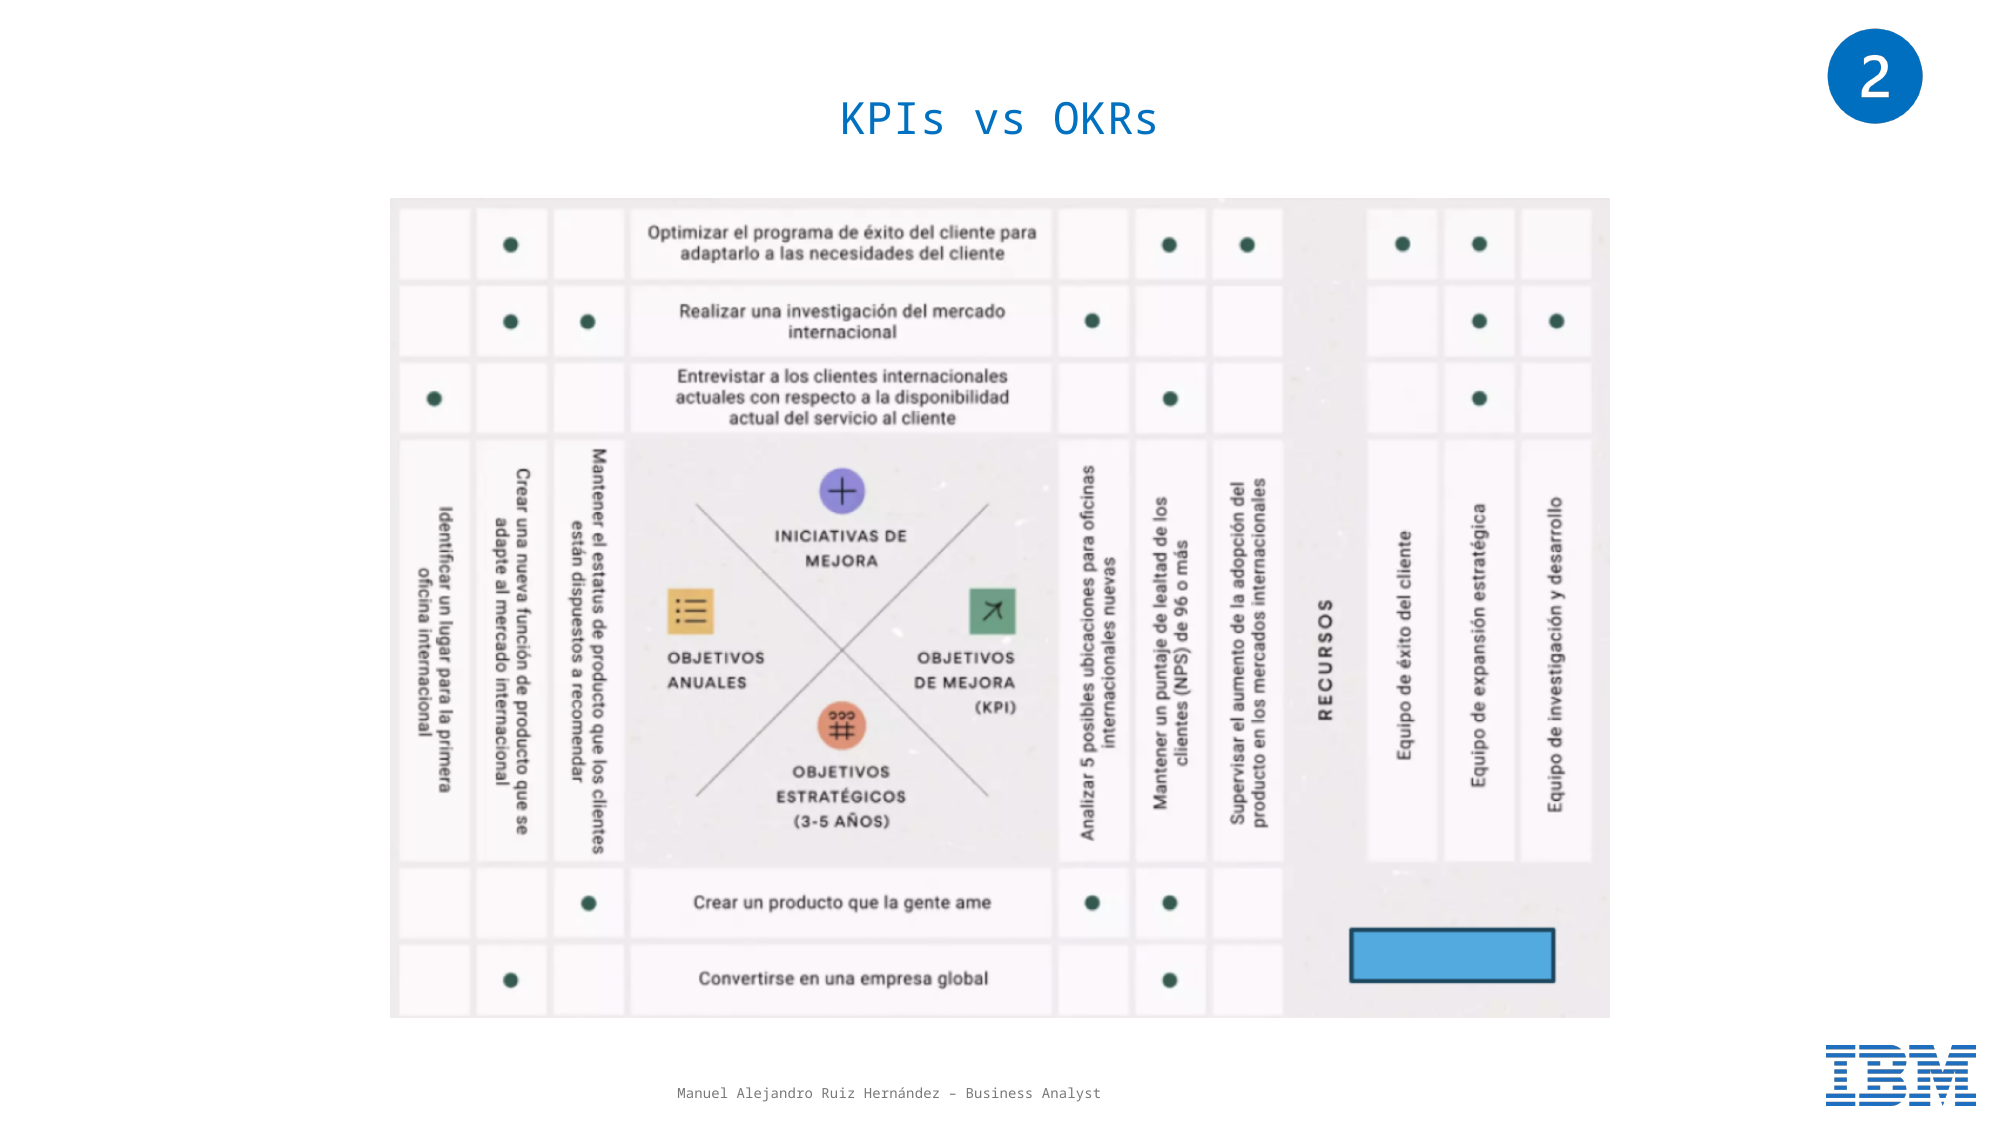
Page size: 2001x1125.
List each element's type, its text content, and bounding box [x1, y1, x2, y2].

picture [1826, 1045, 1977, 1107]
text_box KPIs vs OKRs [169, 80, 1833, 154]
picture [1814, 16, 1935, 137]
picture [390, 198, 1610, 1019]
footer Manuel Alejandro Ruiz Hernández – Business Analyst [662, 1063, 1338, 1124]
